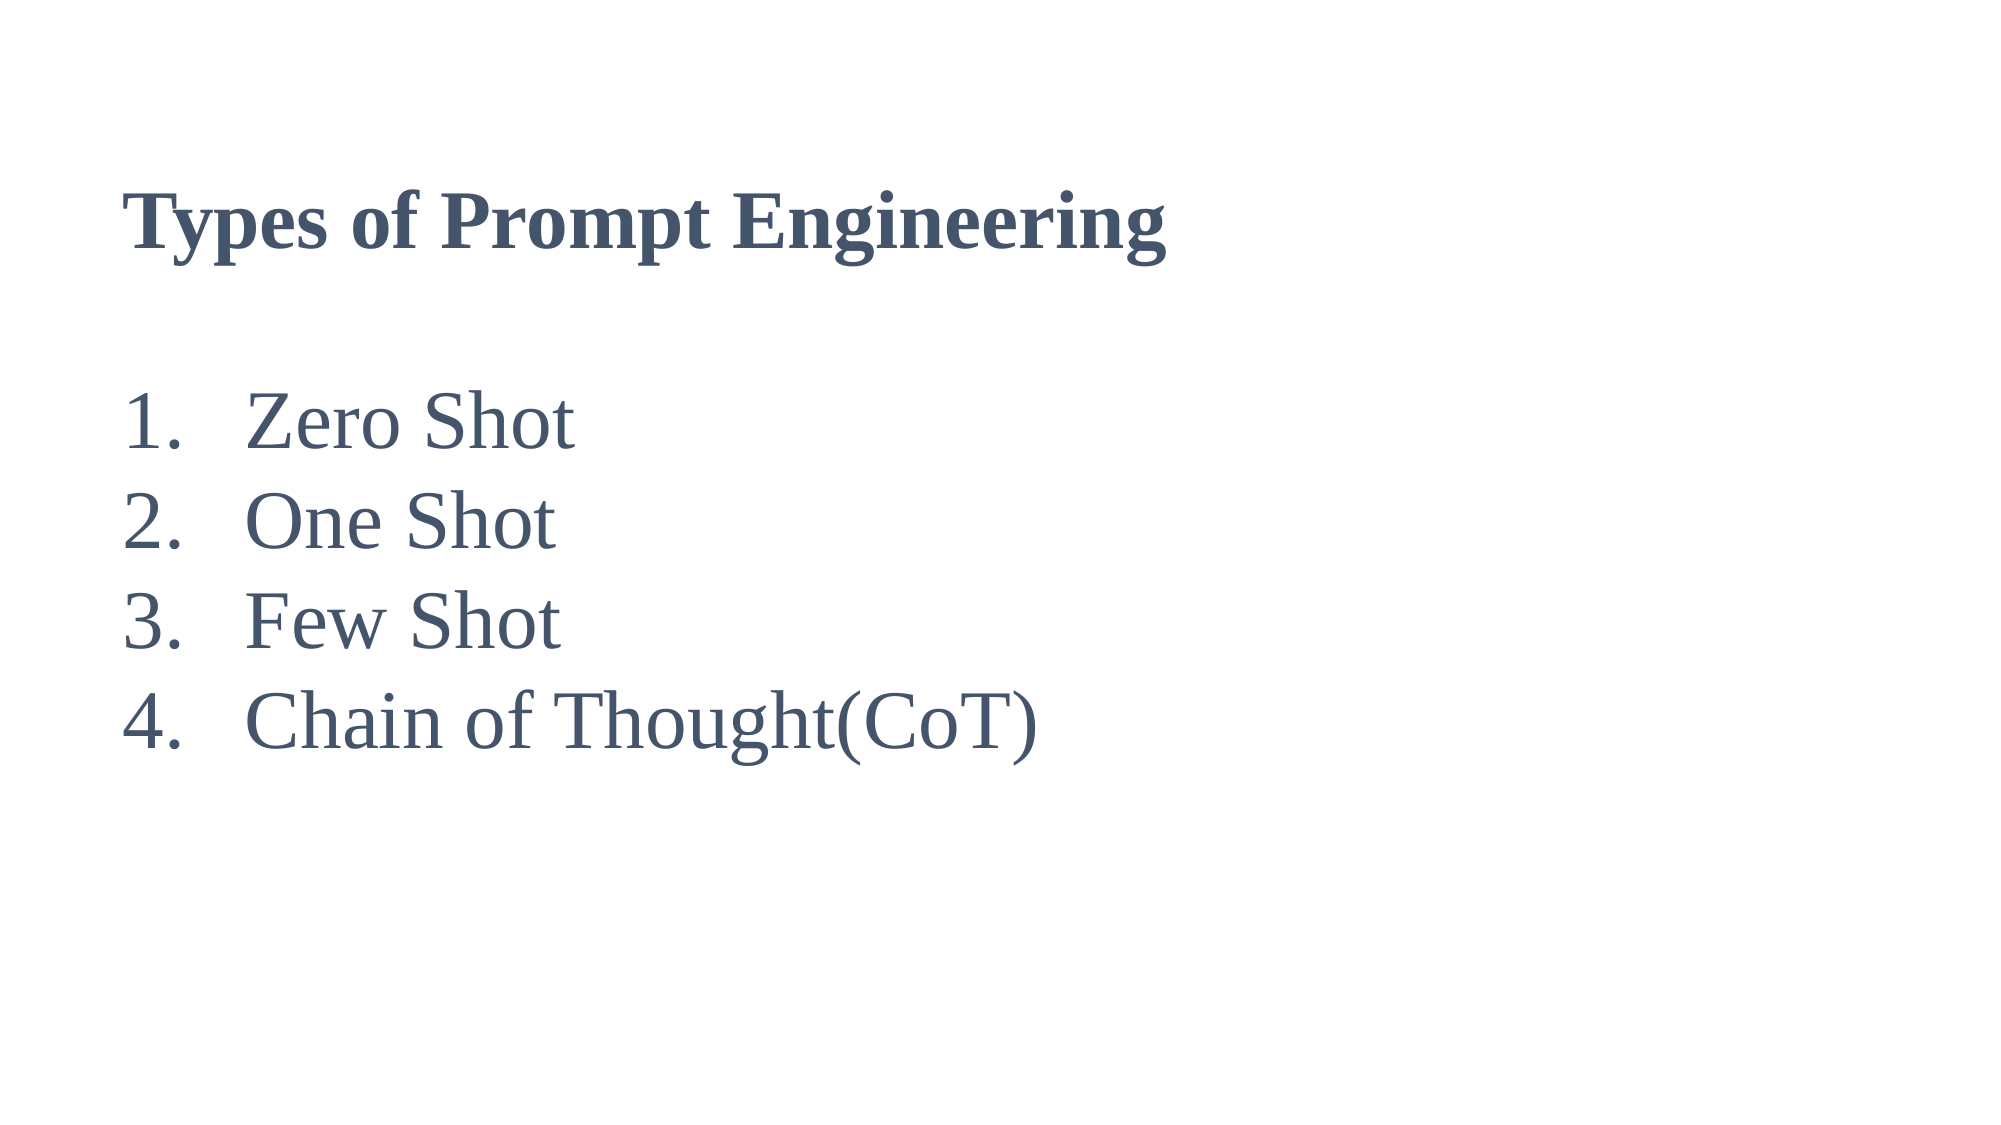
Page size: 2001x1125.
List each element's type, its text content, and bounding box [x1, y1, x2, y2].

text_box Types of Prompt Engineering Zero Shot One Shot Few Shot Chain of Thought(CoT) [108, 158, 1982, 773]
